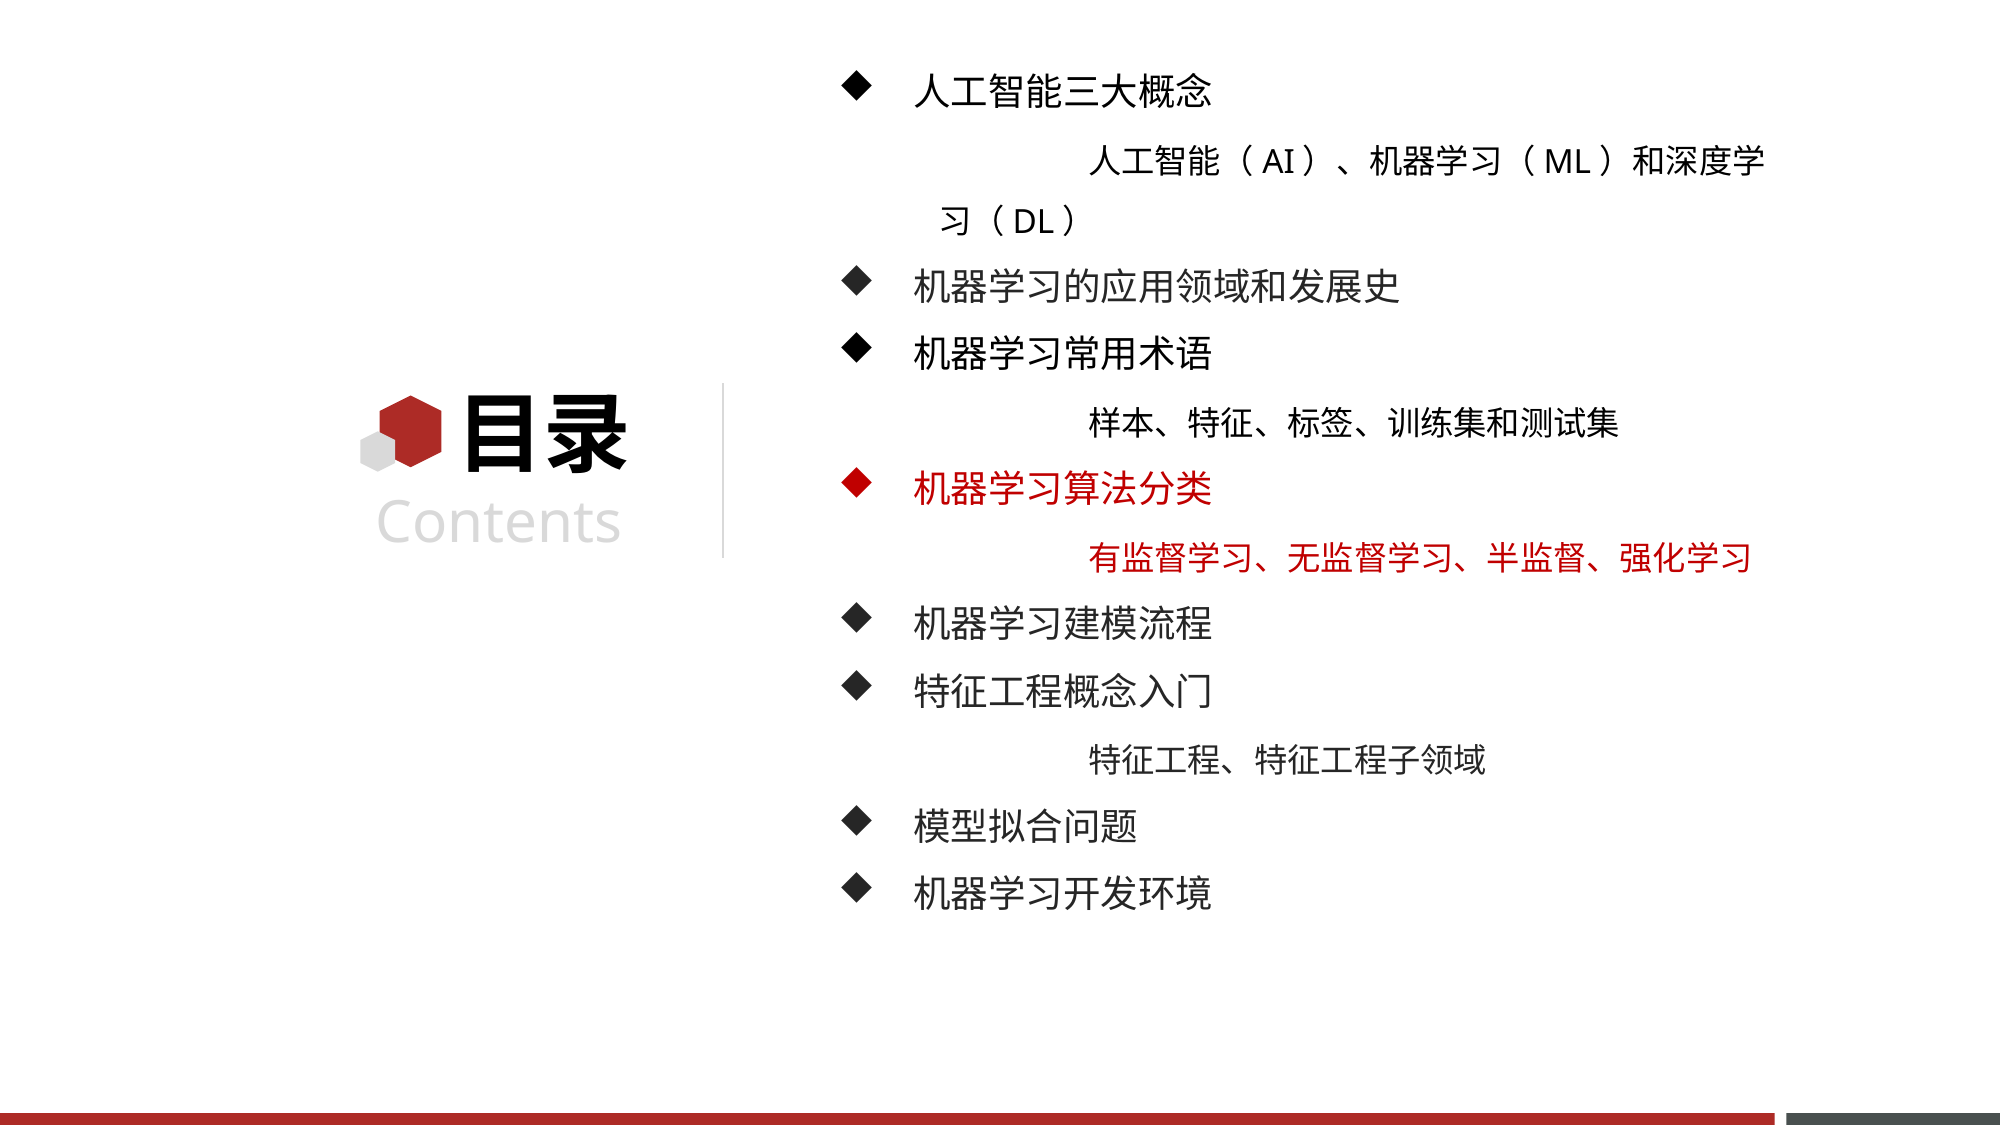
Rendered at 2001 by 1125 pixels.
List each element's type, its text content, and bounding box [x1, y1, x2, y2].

list 人工智能三大概念 人工智能（AI）、机器学习（ML）和深度学习（DL） 机器学习的应用领域和发展史 机器学习常用术语 样本、特征、标签、训练集和测试集 机器学习算法分类 有监督学习、无监督学习、半监督、强化学习 机器学习建模流程 特征工程概念入门 特征工程、特征工程子领域 模型拟合问题 机器学习开发环境 [823, 165, 1804, 864]
